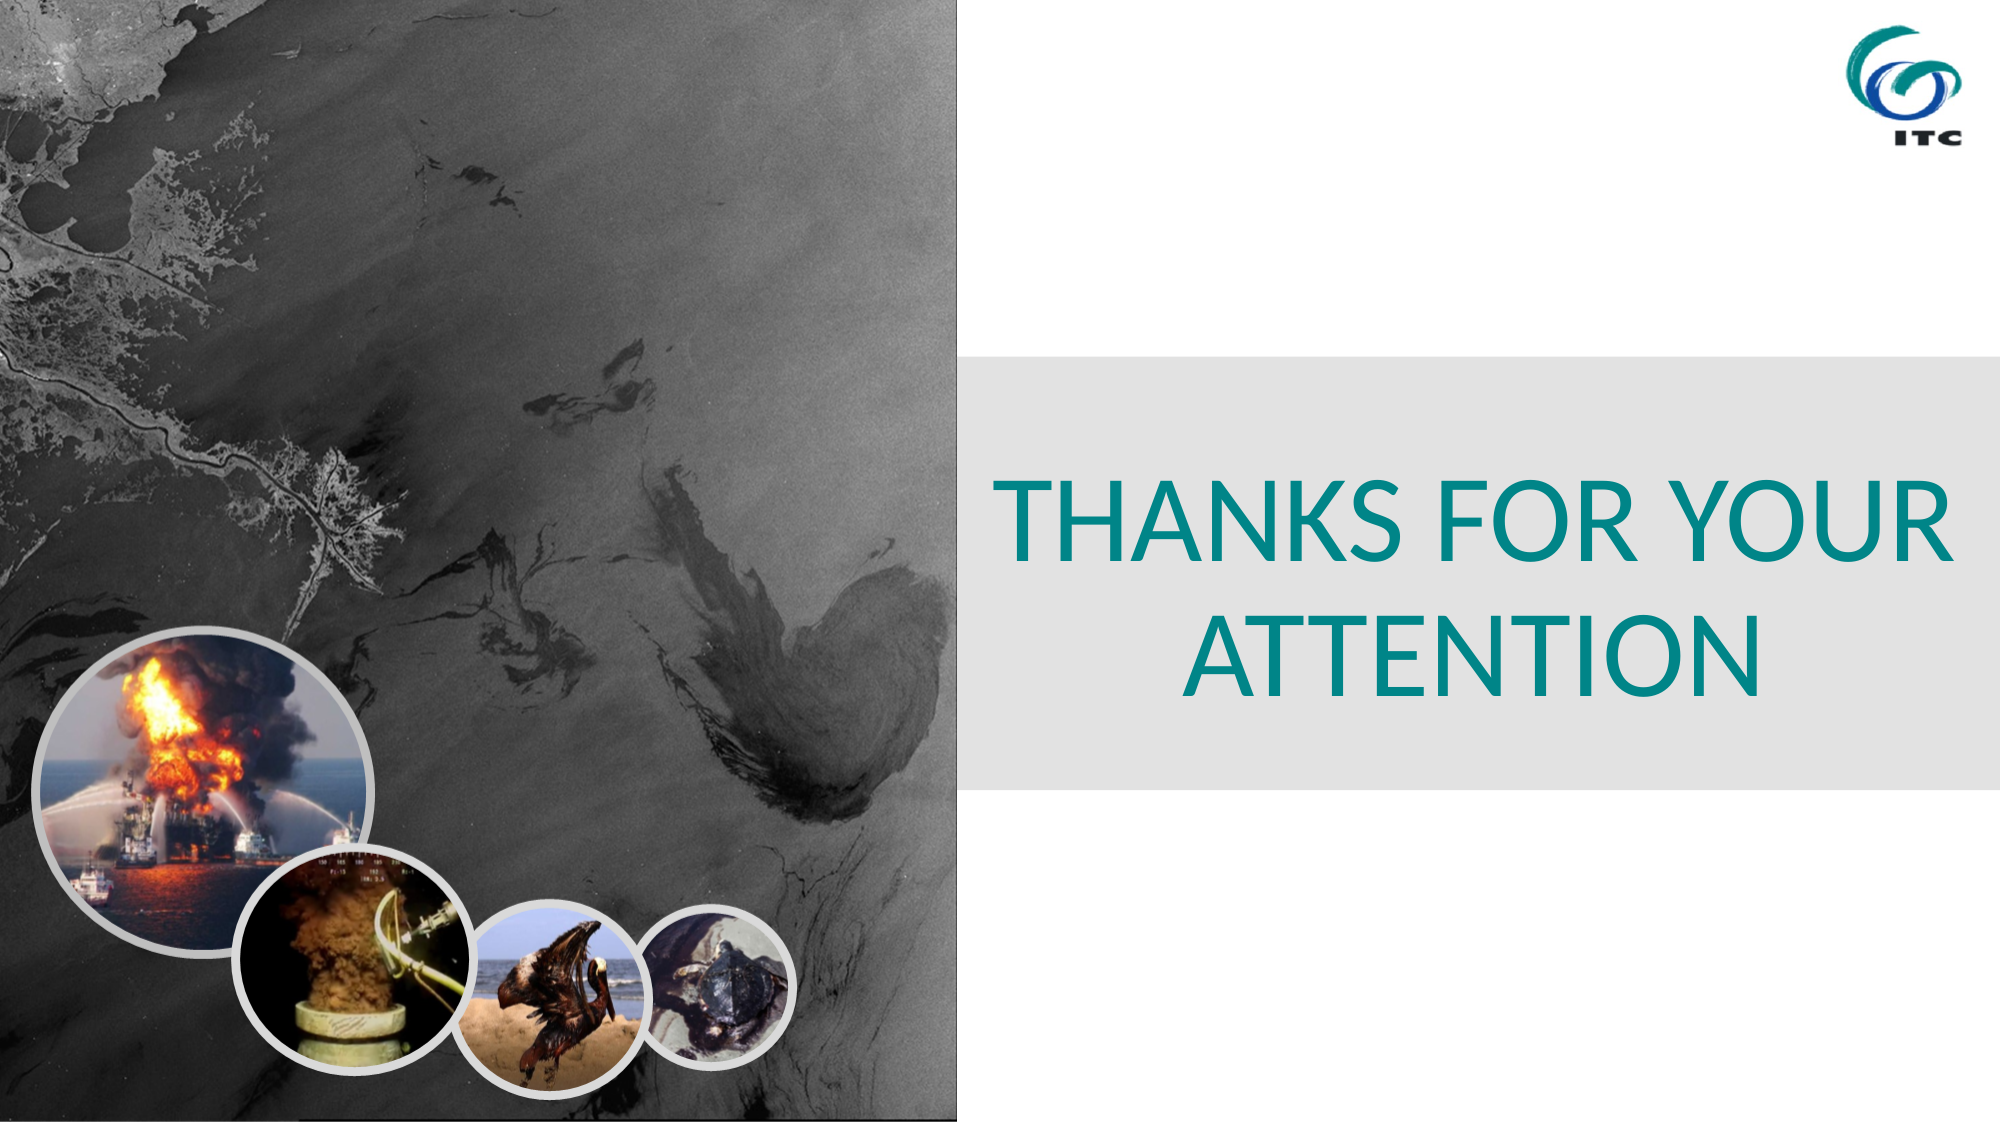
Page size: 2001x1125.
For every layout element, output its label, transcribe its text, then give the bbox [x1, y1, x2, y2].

picture [0, 0, 957, 1125]
picture [1838, 11, 1969, 155]
text_box [957, 355, 2000, 791]
title THANKS FOR YOUR ATTENTION [957, 339, 1992, 731]
